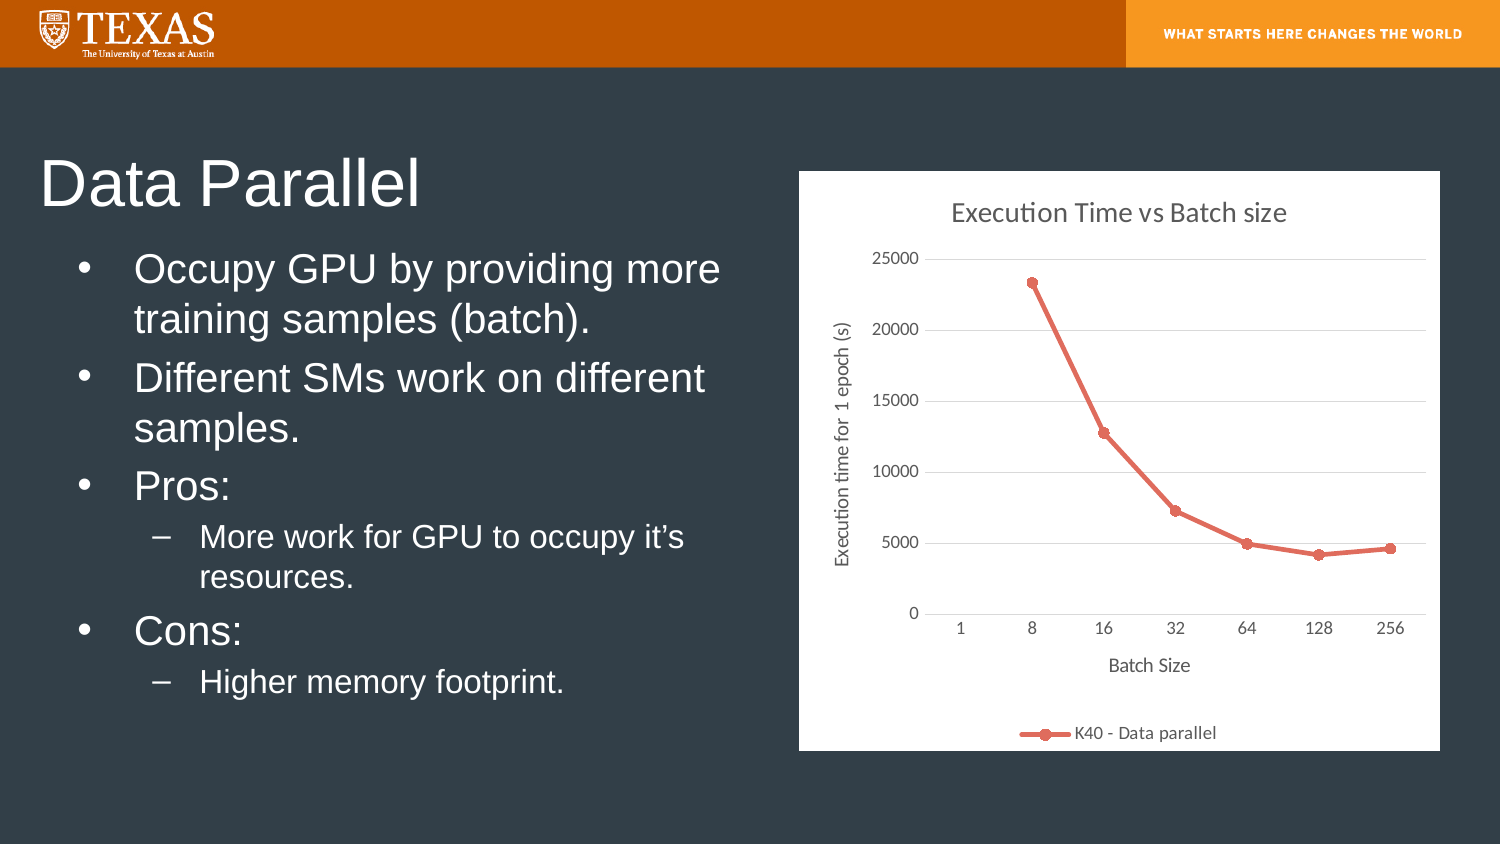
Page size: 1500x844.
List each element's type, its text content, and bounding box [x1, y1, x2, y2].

title Data Parallel [24, 109, 1375, 250]
chart [799, 171, 1440, 751]
list Occupy GPU by providing more training samples (batch). Different SMs work on different samples. Pros: More work for GPU to occupy it’s resources. Cons: Higher memory footprint. [62, 234, 788, 773]
picture [0, 0, 1500, 844]
